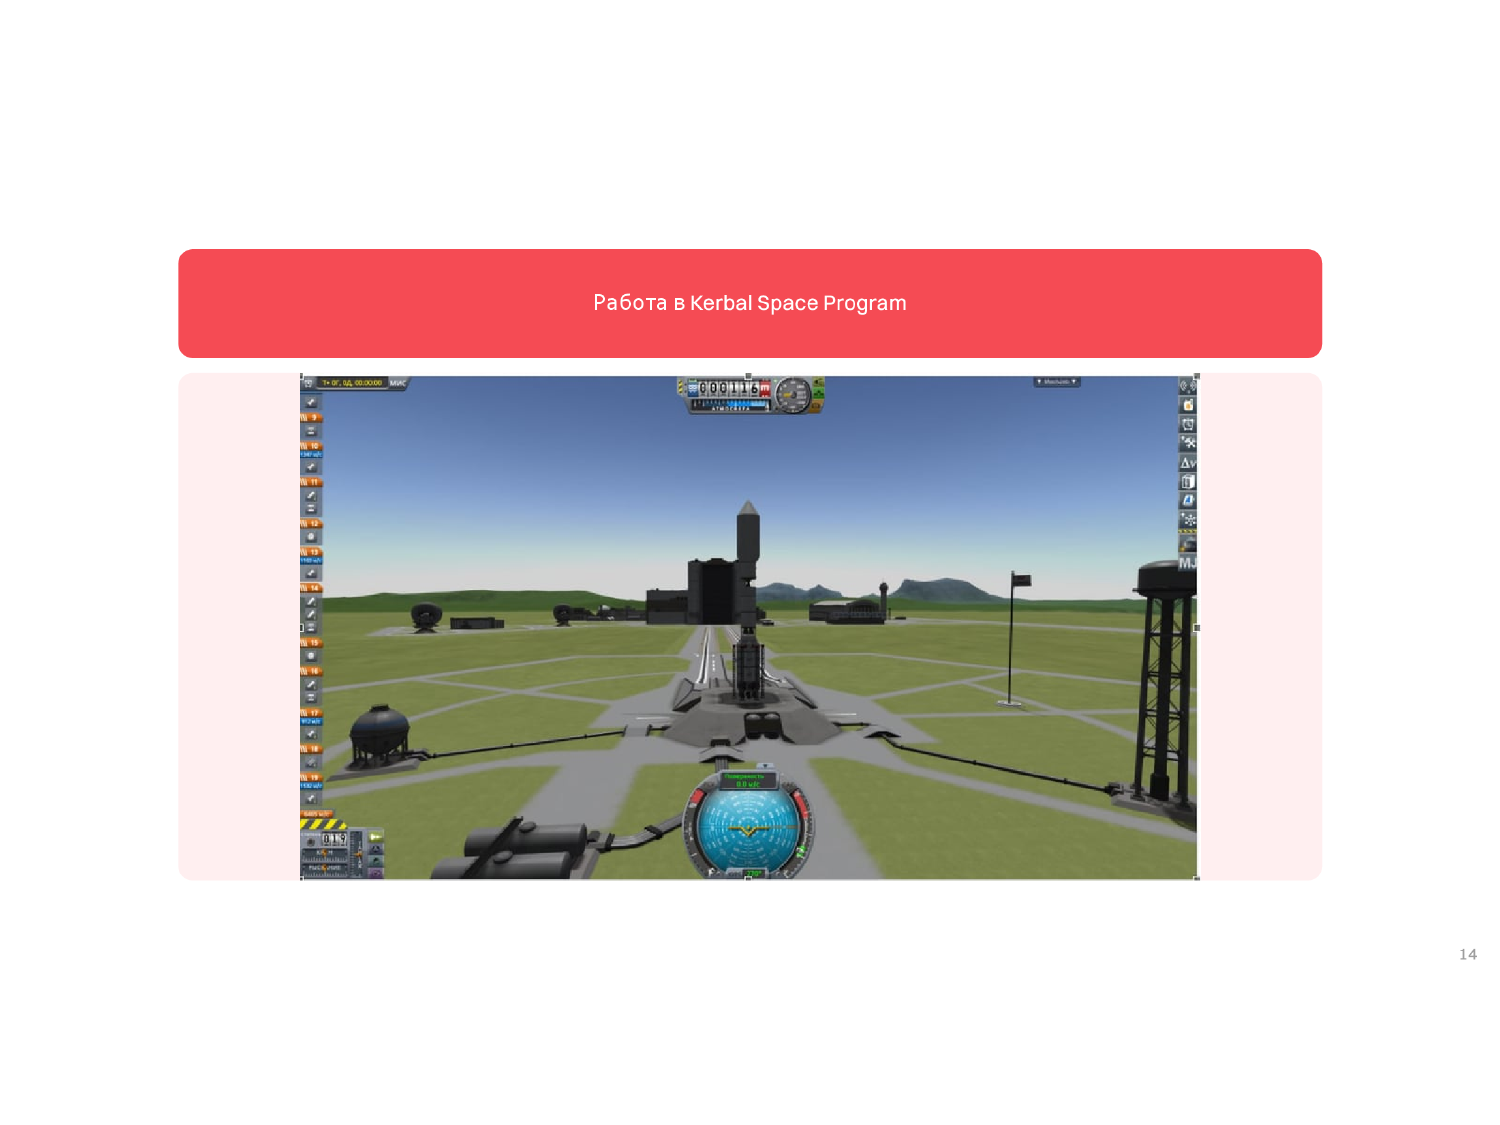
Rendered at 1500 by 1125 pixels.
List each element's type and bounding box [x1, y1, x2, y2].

picture [0, 142, 1500, 986]
